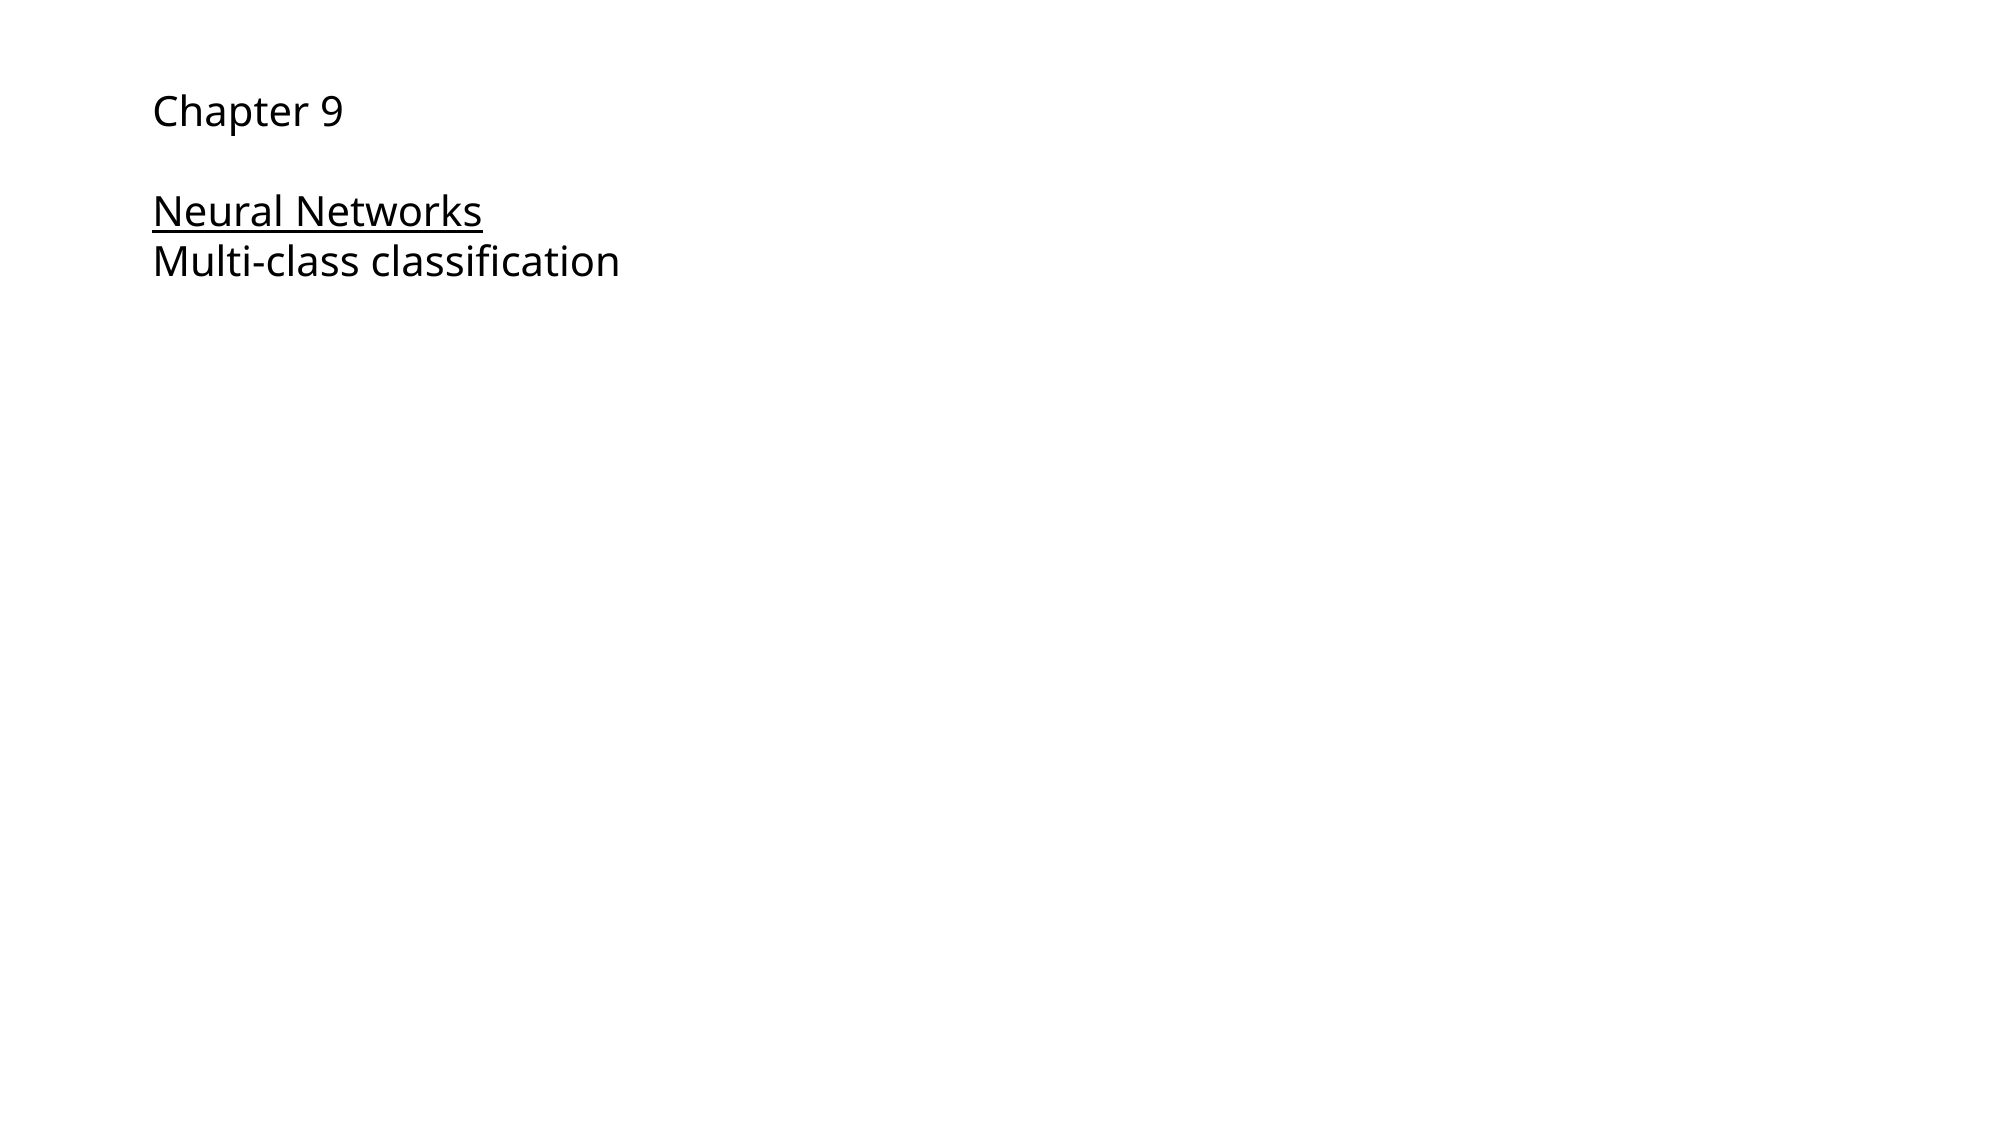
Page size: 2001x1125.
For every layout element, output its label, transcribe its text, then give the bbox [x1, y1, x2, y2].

text_box Chapter 9 Neural Networks Multi-class classification [137, 77, 1802, 293]
